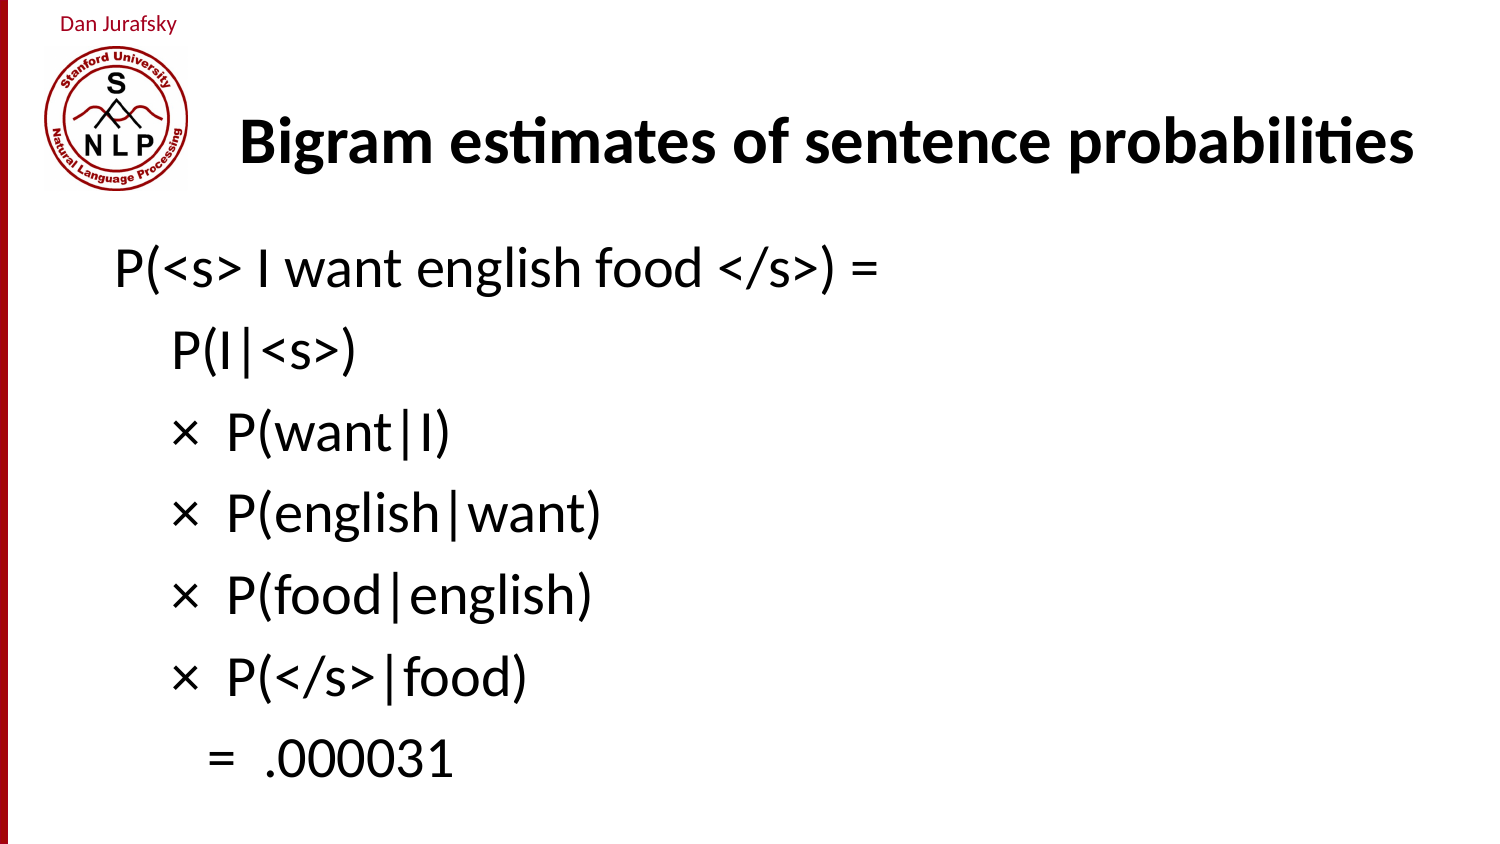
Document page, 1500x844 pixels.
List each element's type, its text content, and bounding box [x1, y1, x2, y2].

text_box P(<s> I want english food </s>) = P(I|<s>) × P(want|I) × P(english|want) × P(food|english) × P(</s>|food) = .000031 [99, 221, 1500, 769]
text_box Bigram estimates of sentence probabilities [224, 62, 1450, 185]
picture [44, 46, 188, 191]
